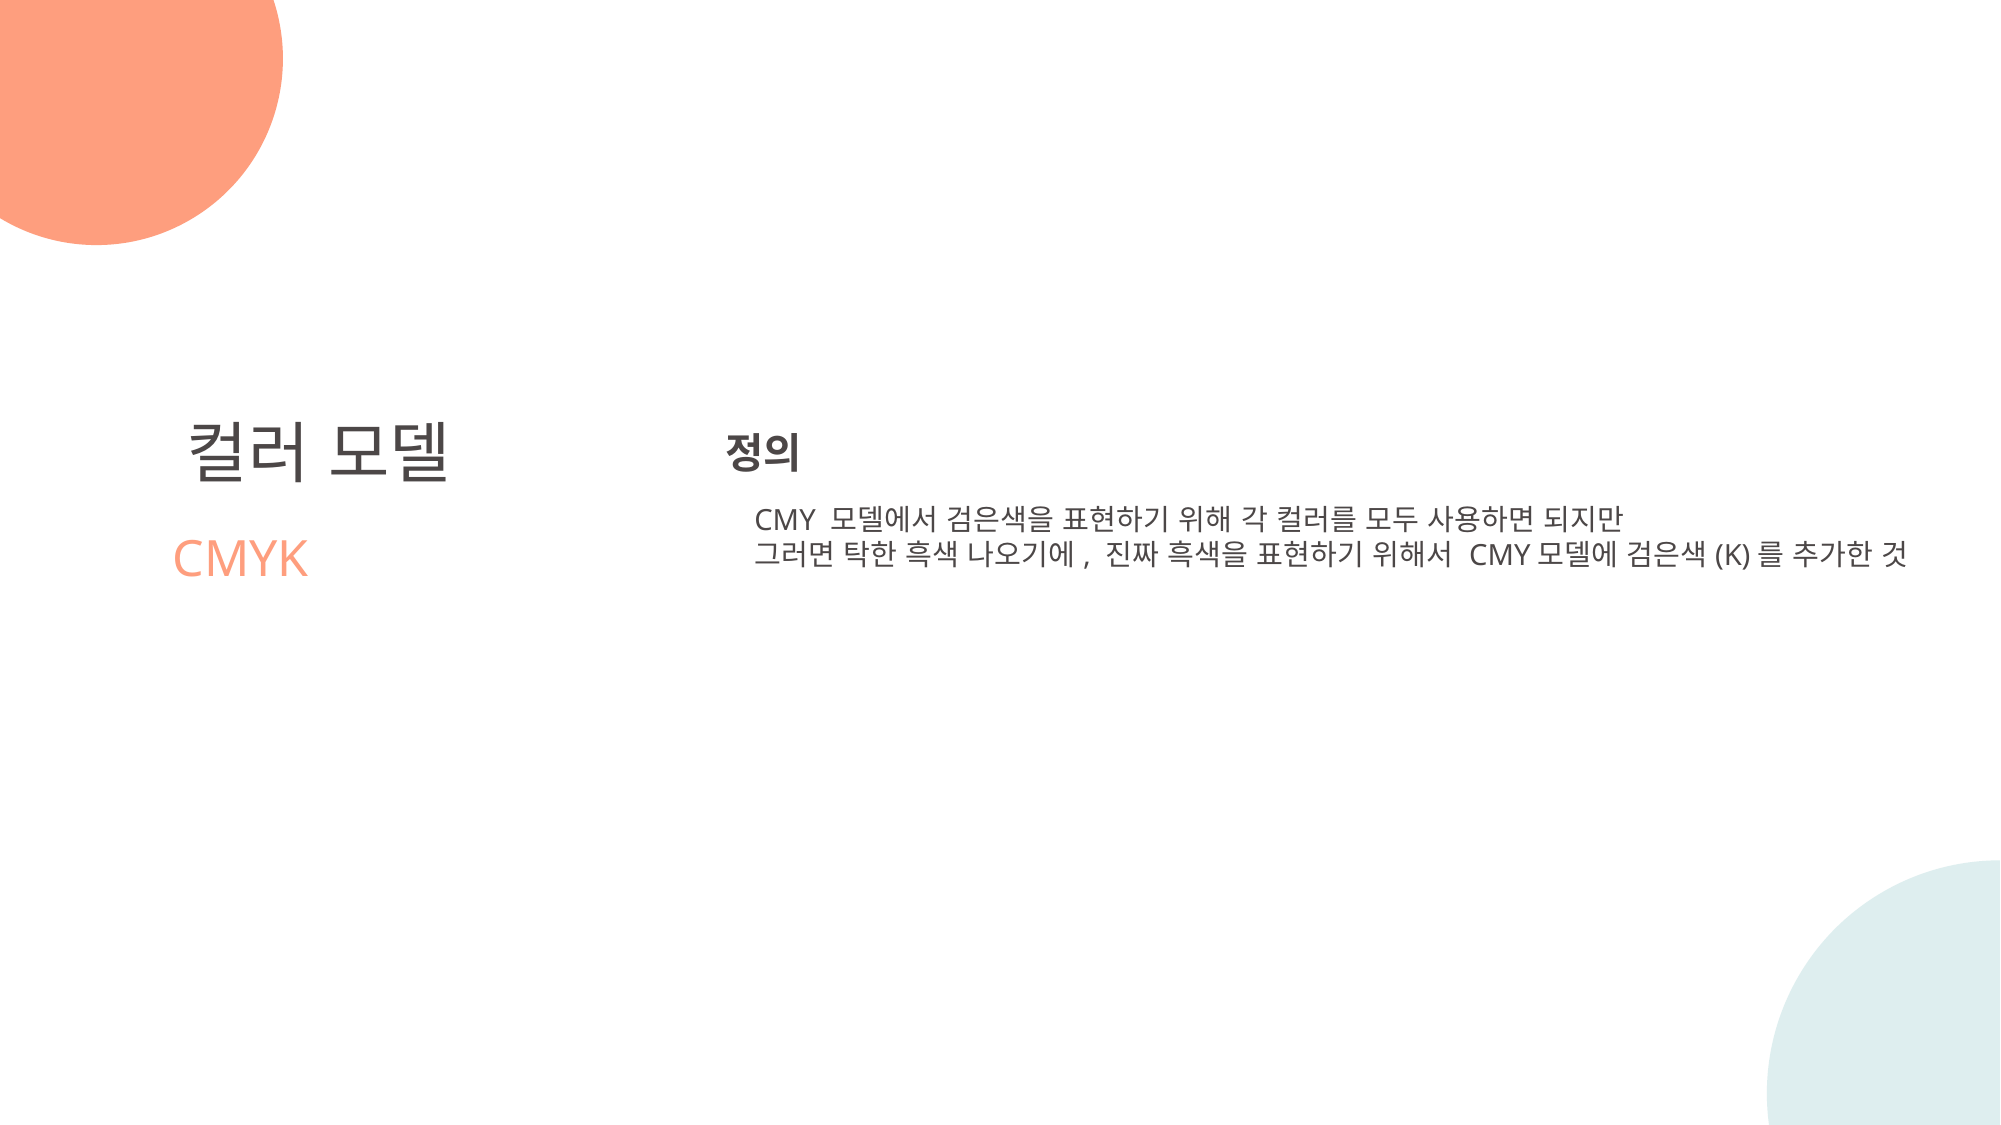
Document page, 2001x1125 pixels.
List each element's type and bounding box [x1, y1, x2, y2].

text_box [157, 403, 481, 595]
text_box [706, 419, 1956, 581]
text_box [0, 0, 284, 247]
text_box [1765, 859, 2000, 1125]
